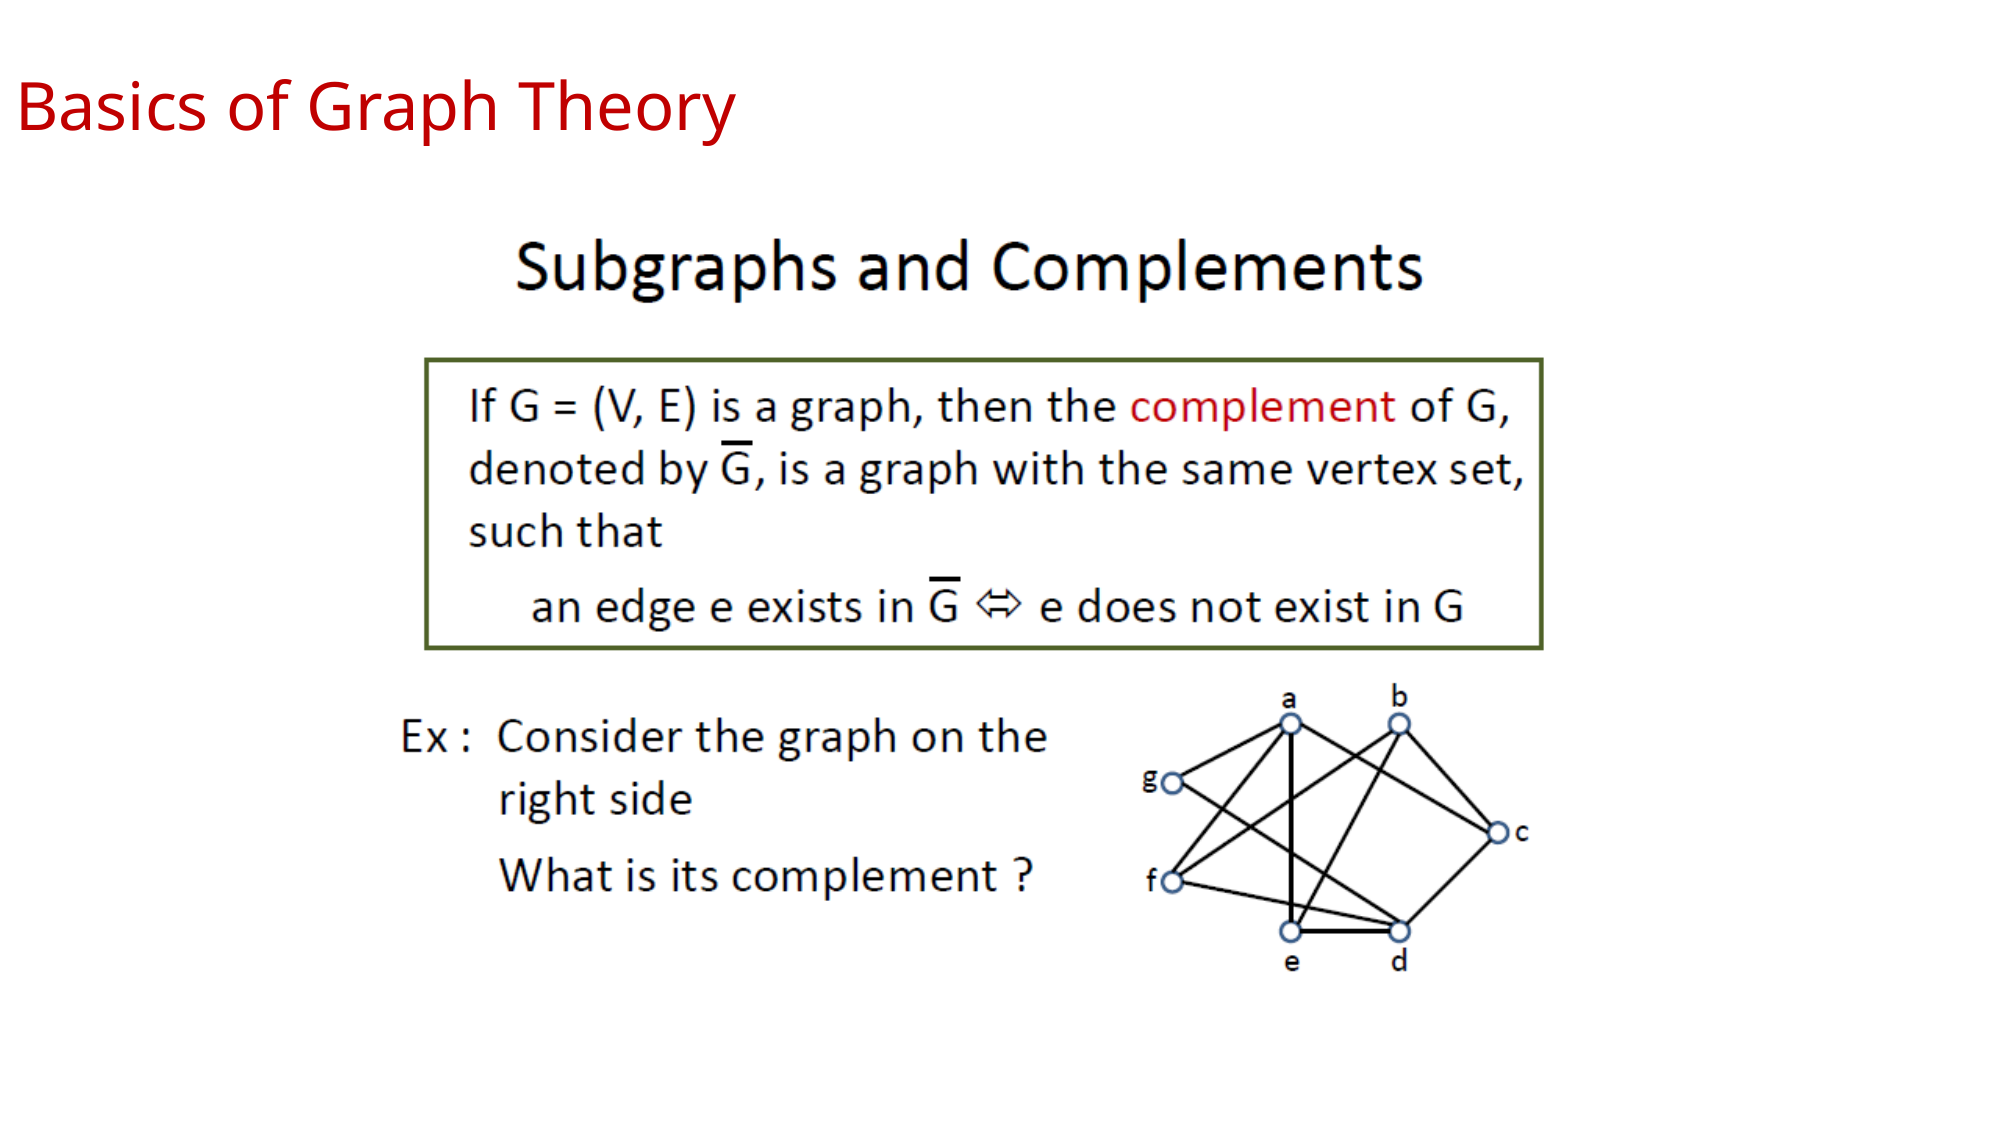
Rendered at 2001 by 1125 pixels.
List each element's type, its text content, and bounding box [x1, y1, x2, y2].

picture [376, 217, 1569, 1023]
title Basics of Graph Theory [0, 0, 1725, 218]
